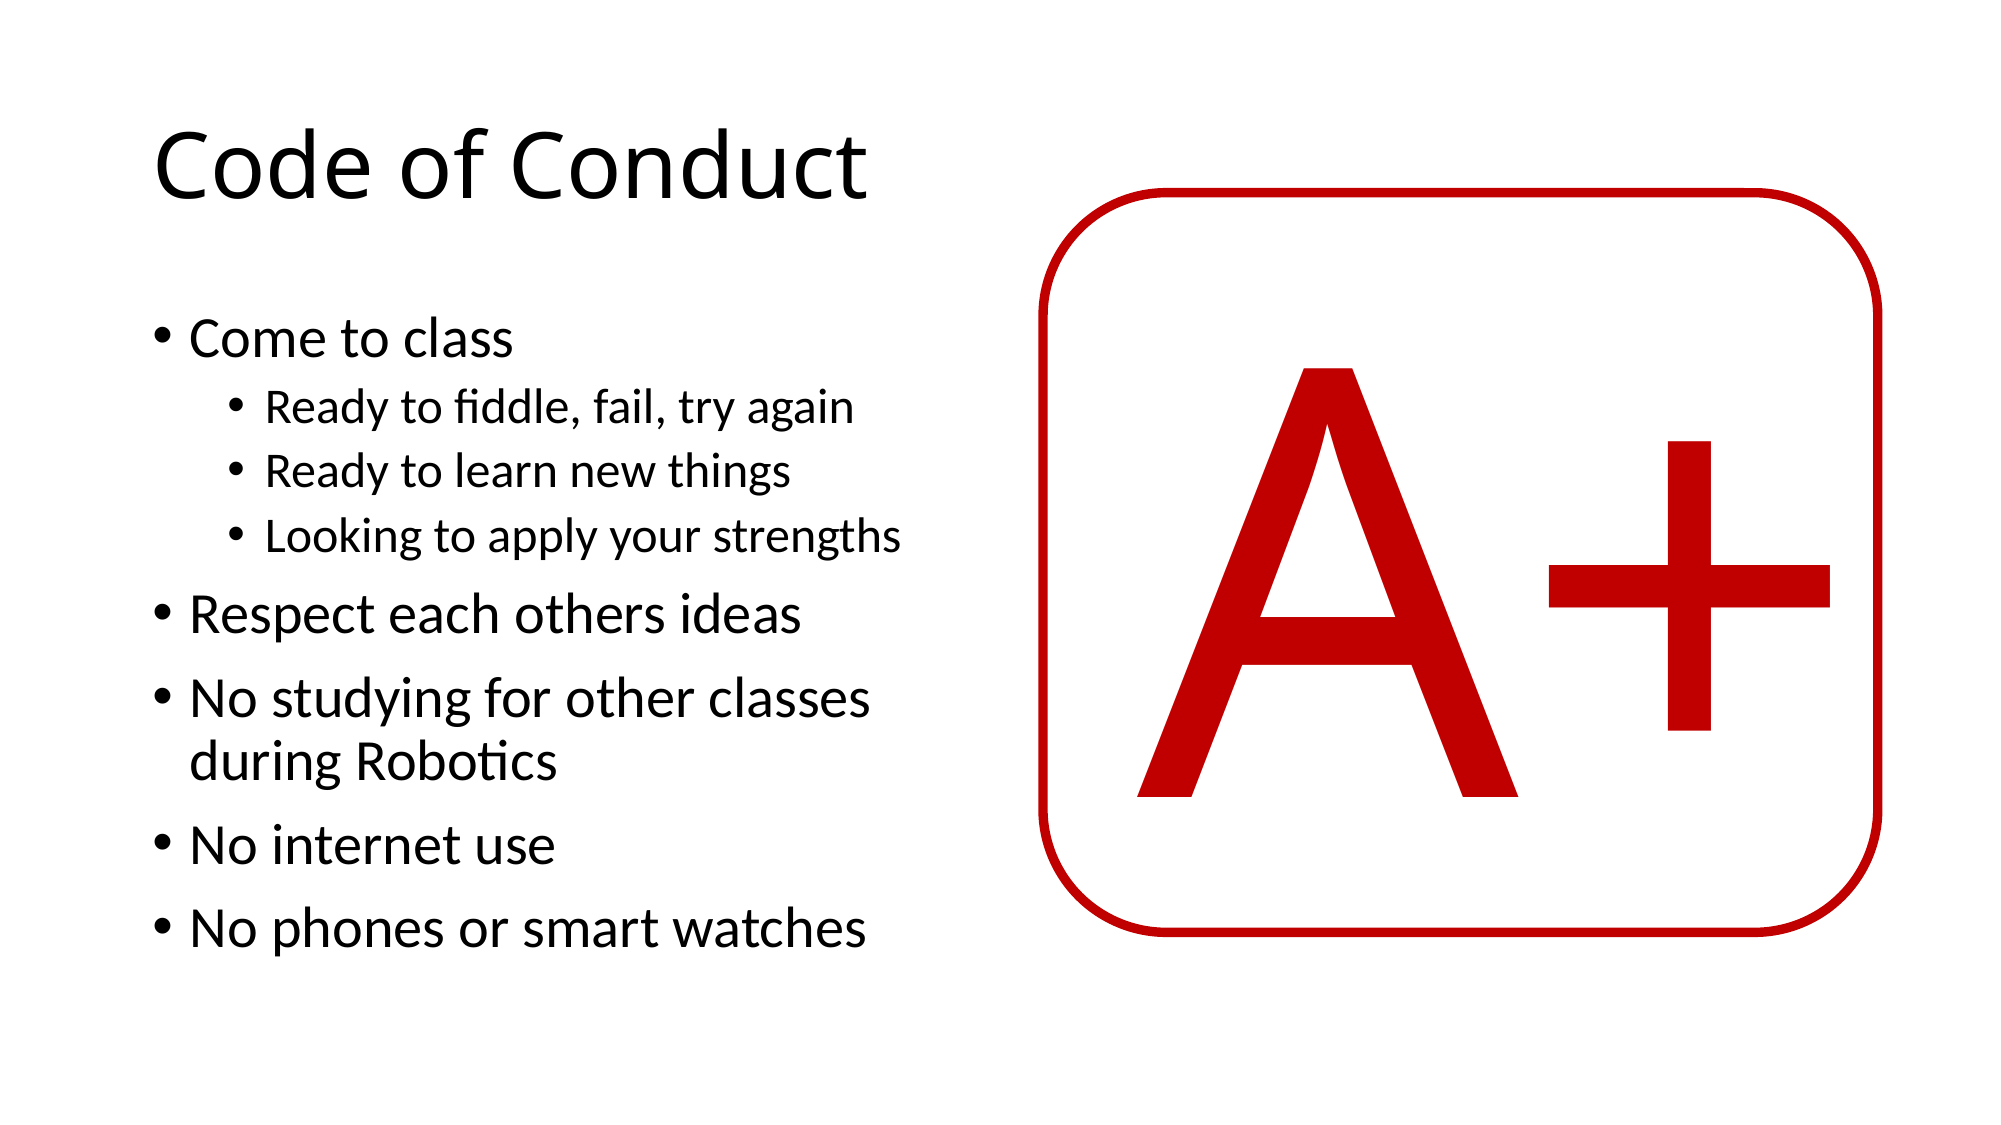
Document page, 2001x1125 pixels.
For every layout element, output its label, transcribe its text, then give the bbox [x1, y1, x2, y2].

list Come to class Ready to fiddle, fail, try again Ready to learn new things Looking to apply your strengths Respect each others ideas No studying for other classes during Robotics No internet use No phones or smart watches [137, 299, 988, 1014]
text_box A+ [1122, 192, 1147, 199]
text_box A+ [1773, 192, 1923, 925]
text_box [1041, 191, 1879, 934]
title Code of Conduct [137, 59, 1863, 278]
